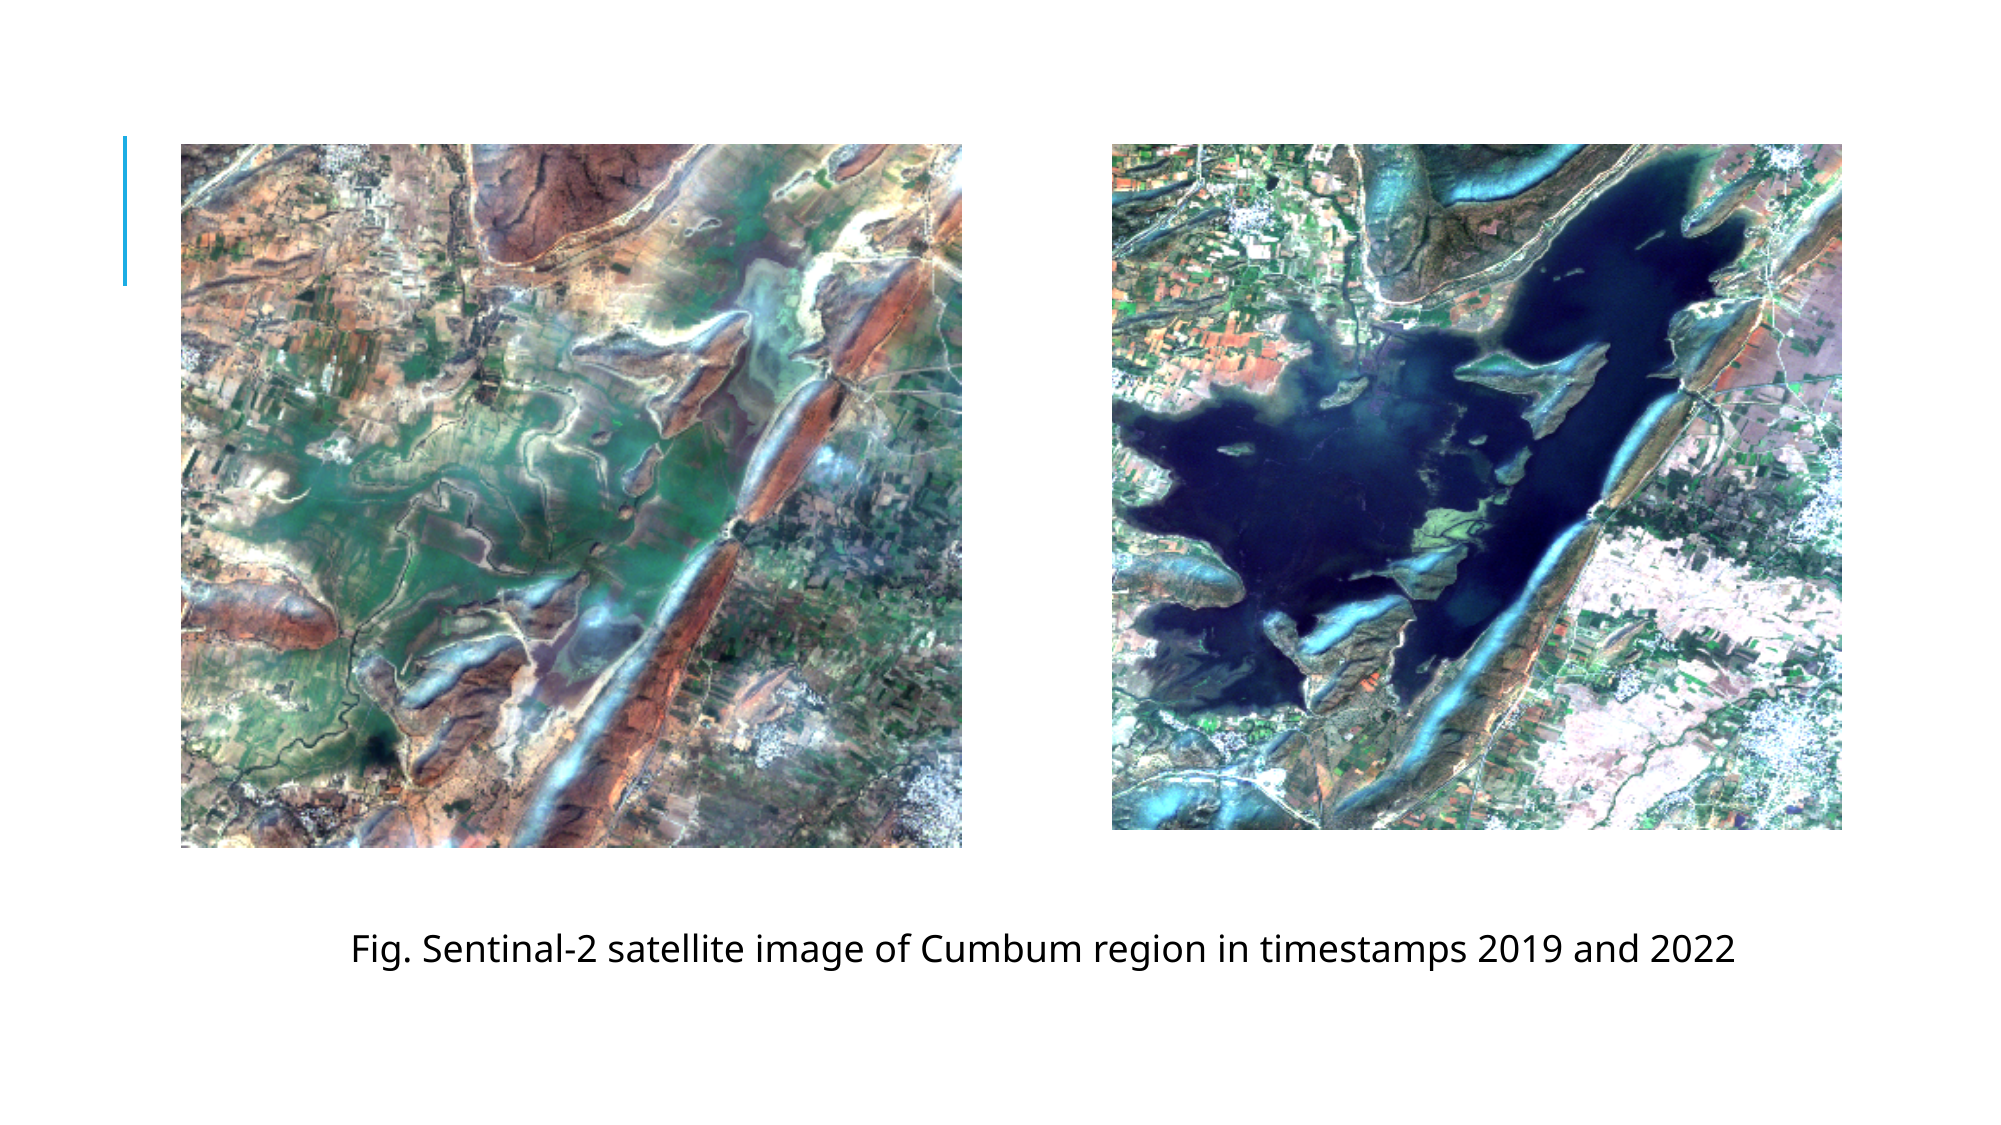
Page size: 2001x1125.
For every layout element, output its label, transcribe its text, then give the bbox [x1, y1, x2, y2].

picture [1112, 144, 1842, 830]
text_box Fig. Sentinal-2 satellite image of Cumbum region in timestamps 2019 and 2022 [305, 903, 1783, 991]
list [181, 143, 962, 849]
